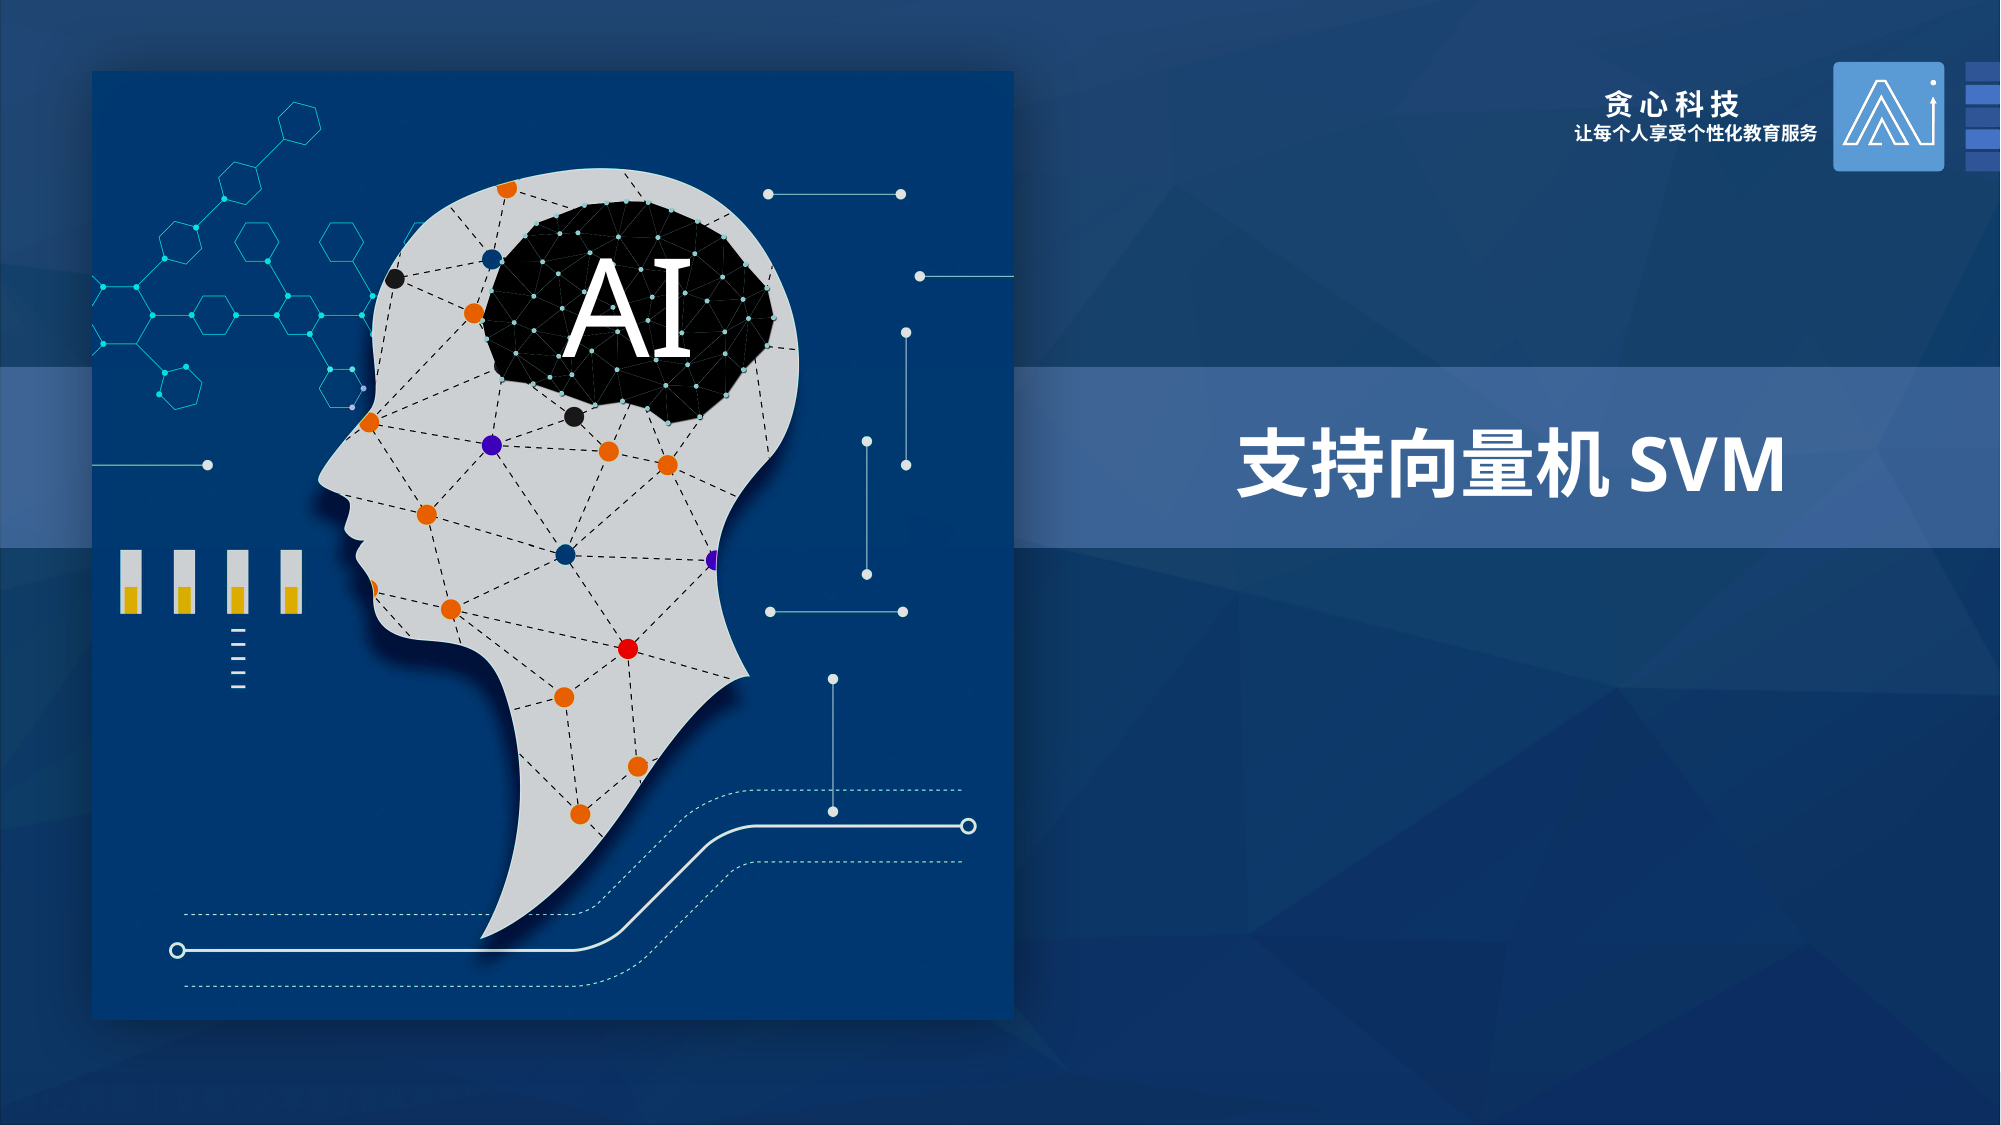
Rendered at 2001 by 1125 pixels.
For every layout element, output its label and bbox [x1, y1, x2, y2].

picture [0, 0, 2001, 1125]
text_box [1313, 61, 2000, 172]
